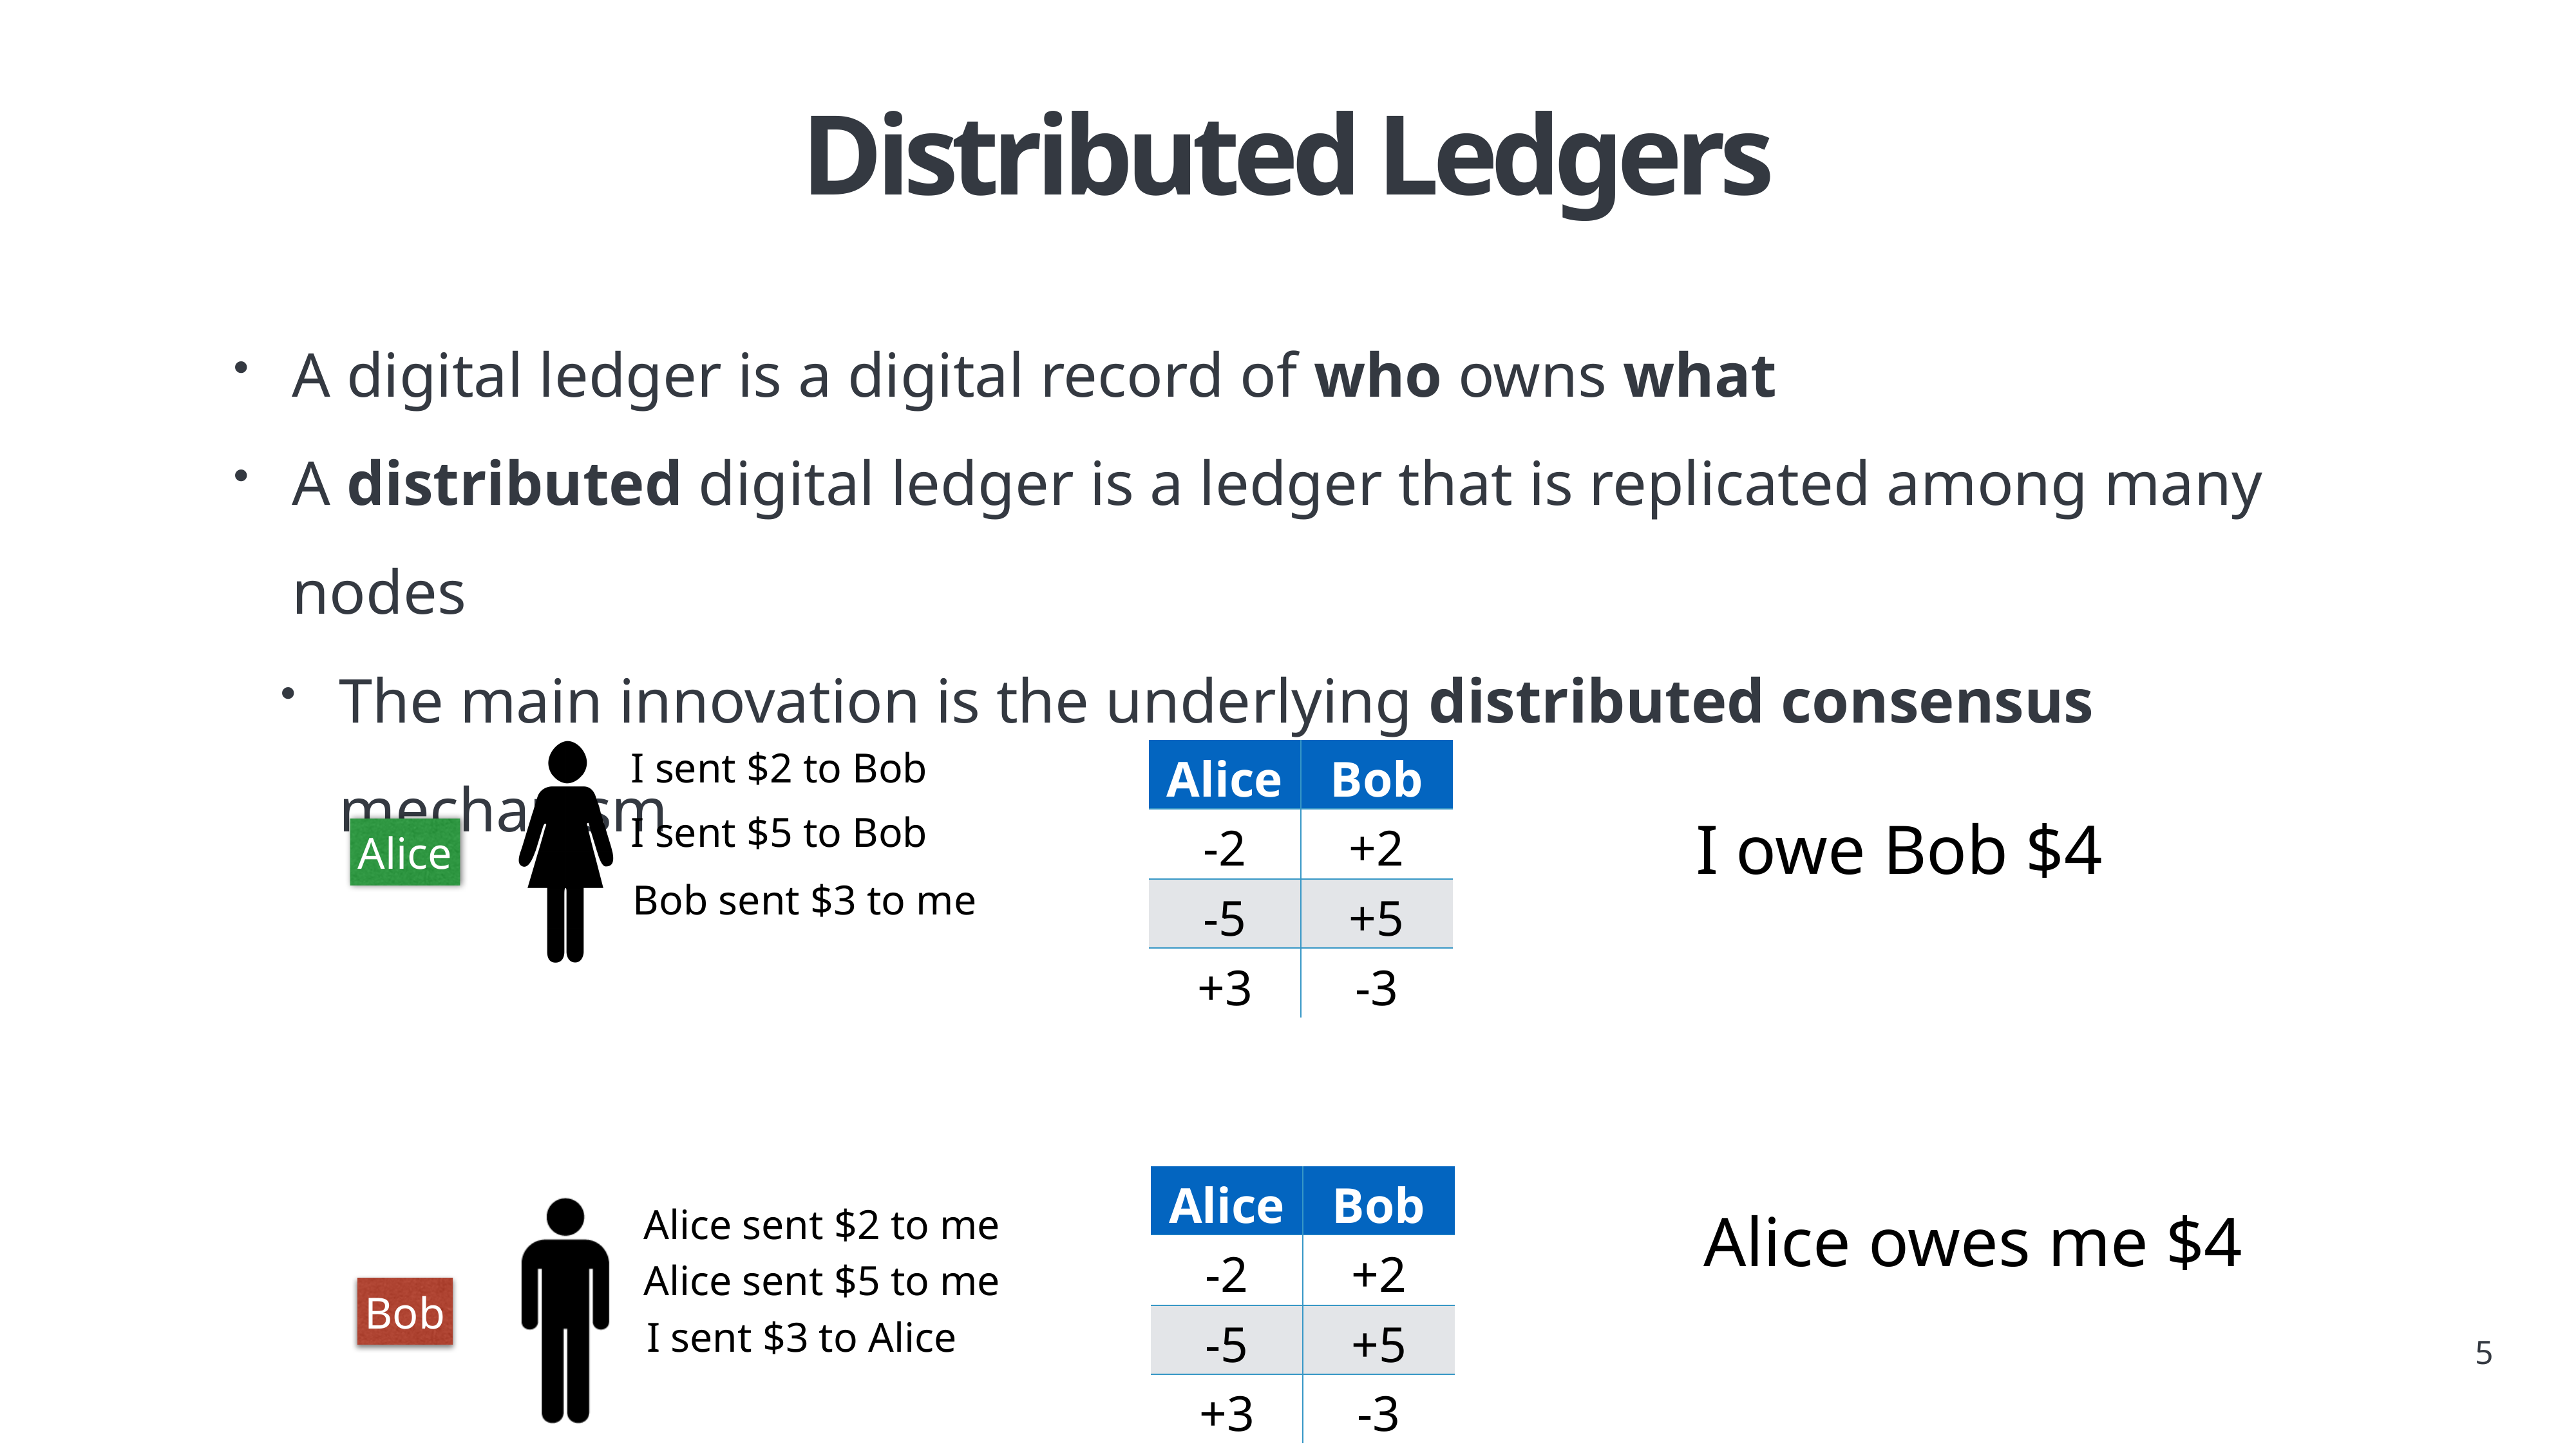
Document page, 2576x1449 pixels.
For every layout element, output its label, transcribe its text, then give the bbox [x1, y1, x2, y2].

text_box Alice sent $2 to me [701, 1191, 1009, 1247]
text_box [357, 1182, 695, 1440]
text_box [348, 737, 624, 967]
slide_number 5 [2465, 1323, 2503, 1385]
text_box Bob sent $3 to me [629, 867, 985, 931]
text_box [1148, 739, 1455, 1444]
text_box Alice sent $5 to me [701, 1247, 1009, 1311]
text_box A digital ledger is a digital record of who owns what A distributed digital ledger is a ledger that is replicated among many nodes The main innovation is the underlying distributed consensus mechanism [176, 290, 2399, 853]
text_box I owe Bob $4 [1688, 799, 2111, 895]
text_box I sent $2 to Bob [627, 735, 936, 799]
title Distributed Ledgers [699, 76, 1877, 290]
text_box I sent $3 to Alice [701, 1304, 965, 1368]
text_box I sent $5 to Bob [629, 799, 936, 863]
text_box Alice owes me $4 [1696, 1191, 2251, 1287]
